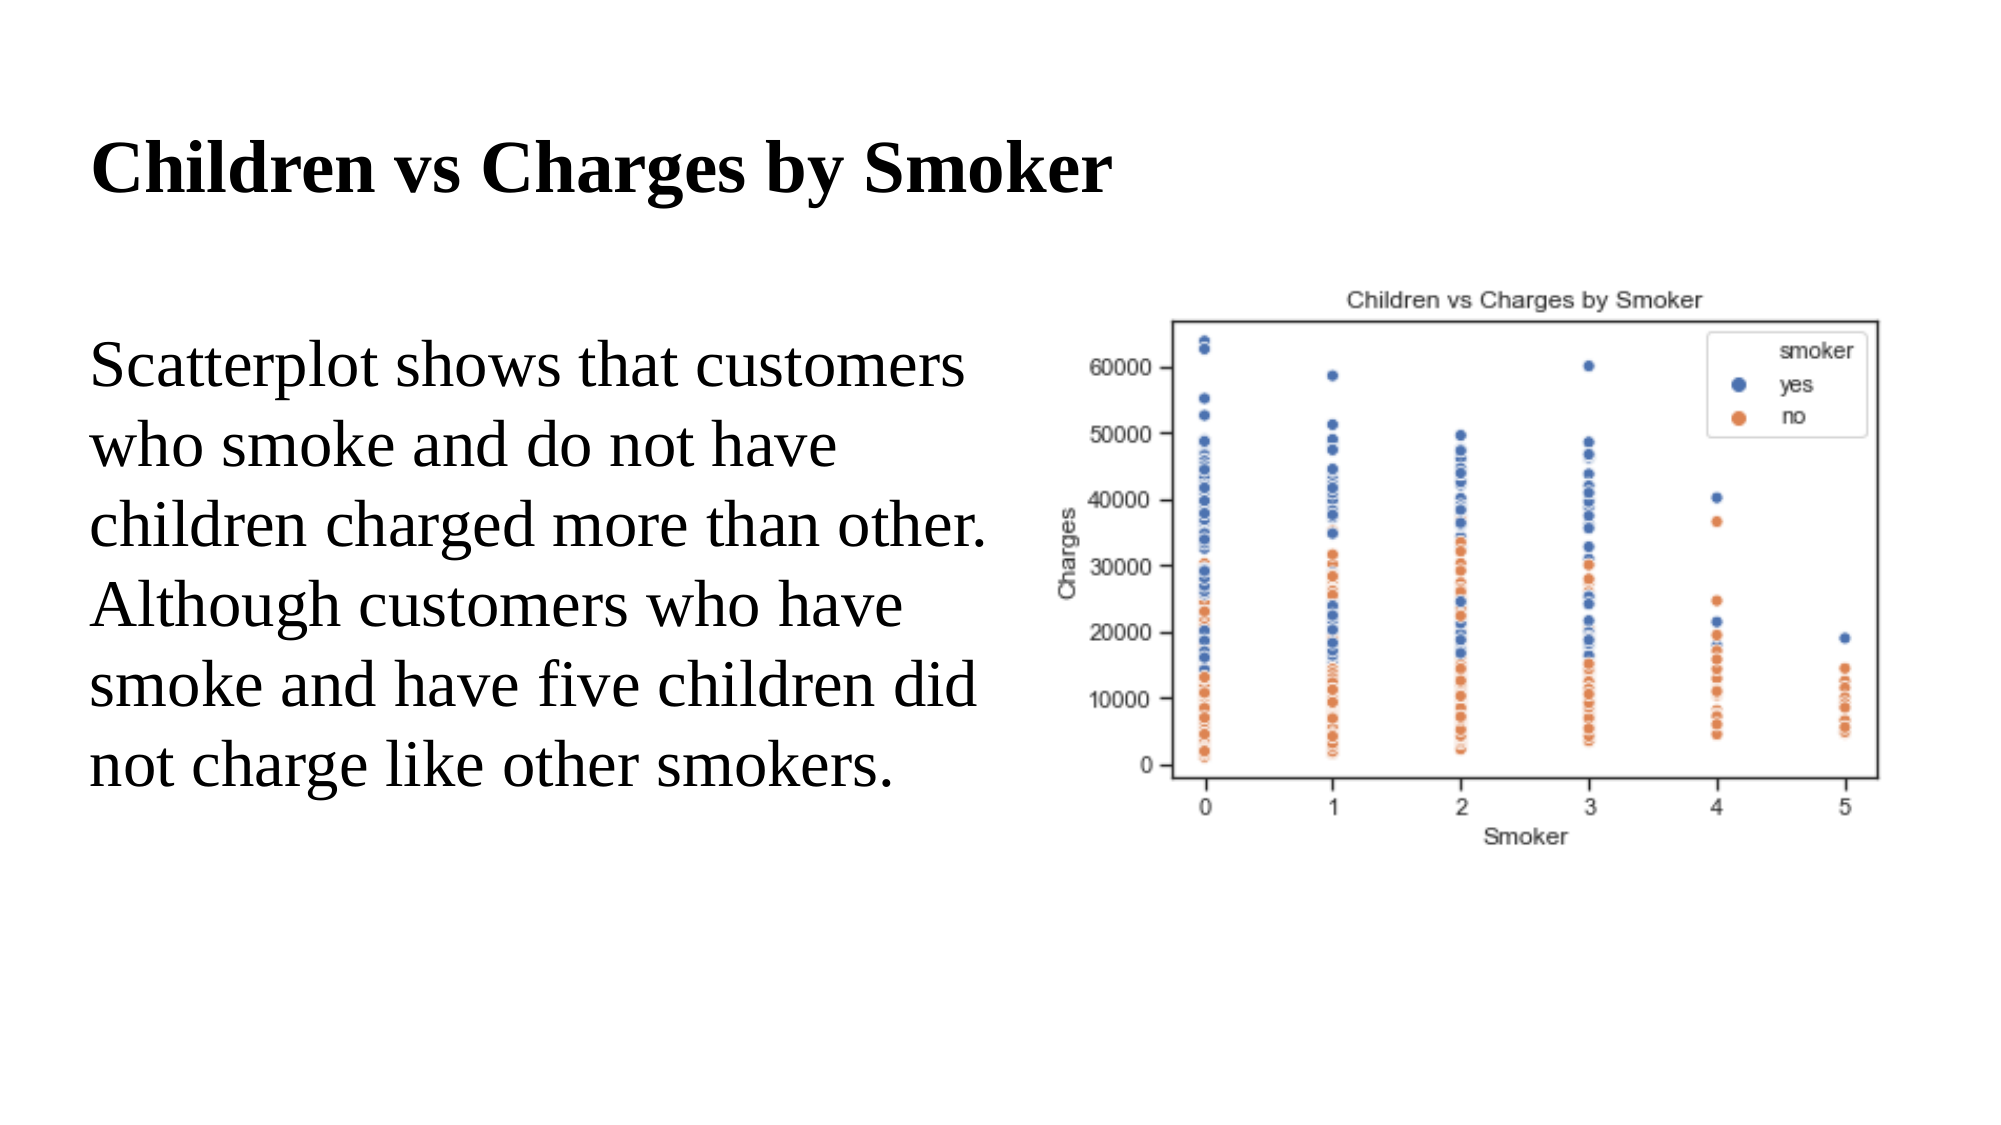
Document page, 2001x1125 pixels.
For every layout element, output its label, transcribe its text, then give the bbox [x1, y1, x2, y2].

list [1044, 277, 1892, 864]
title Children vs Charges by Smoker [75, 59, 1863, 278]
text_box Scatterplot shows that customers who smoke and do not have children charged more than other. Although customers who have smoke and have five children did not charge like other smokers. [75, 312, 1044, 807]
